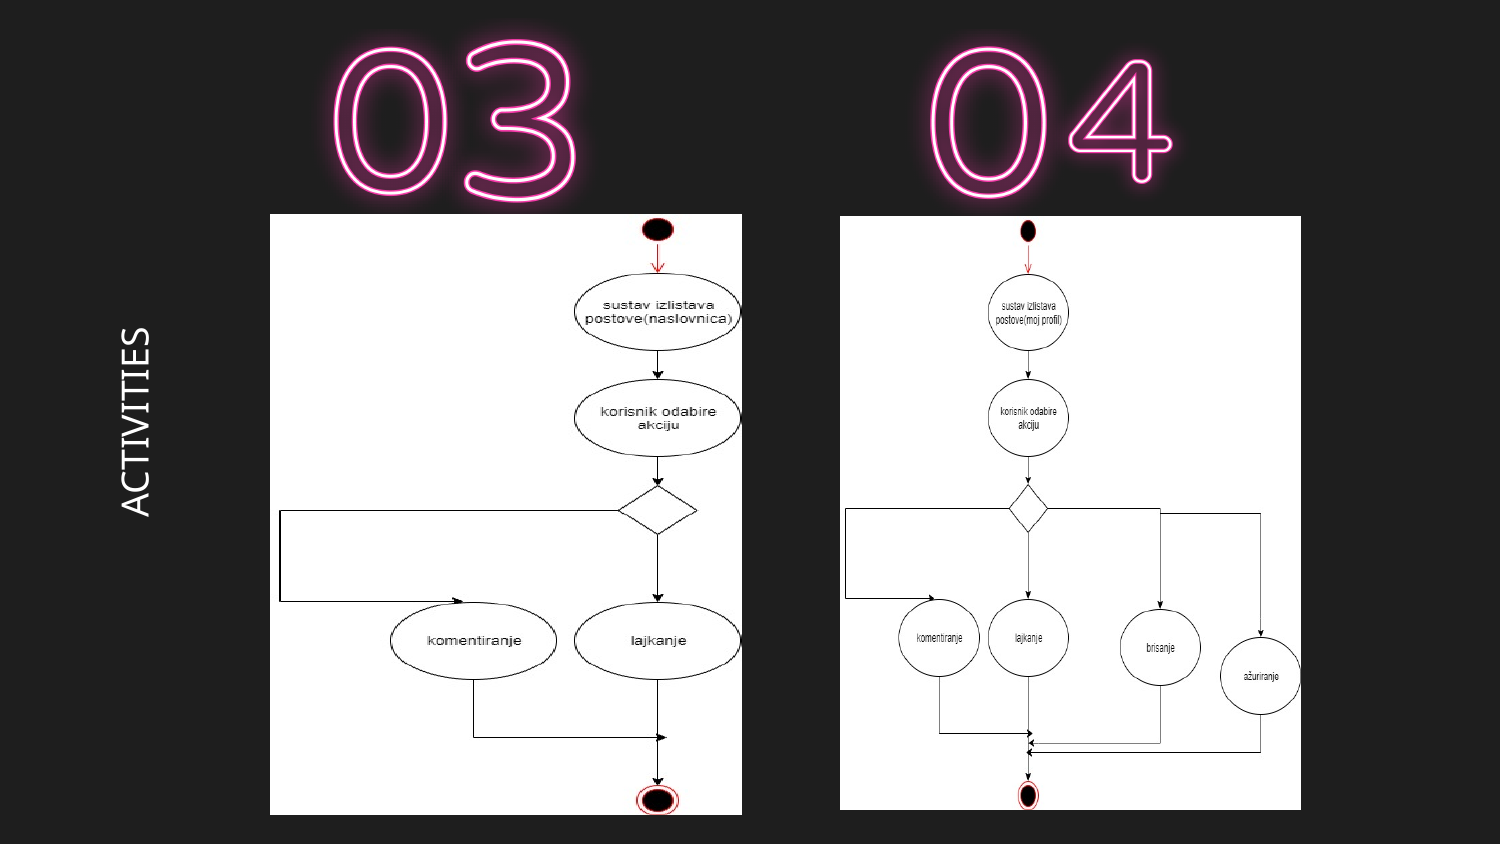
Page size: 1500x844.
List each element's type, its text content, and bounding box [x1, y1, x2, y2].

picture [840, 29, 1302, 810]
picture [270, 17, 742, 815]
title ACTIVITIES [80, 122, 187, 723]
